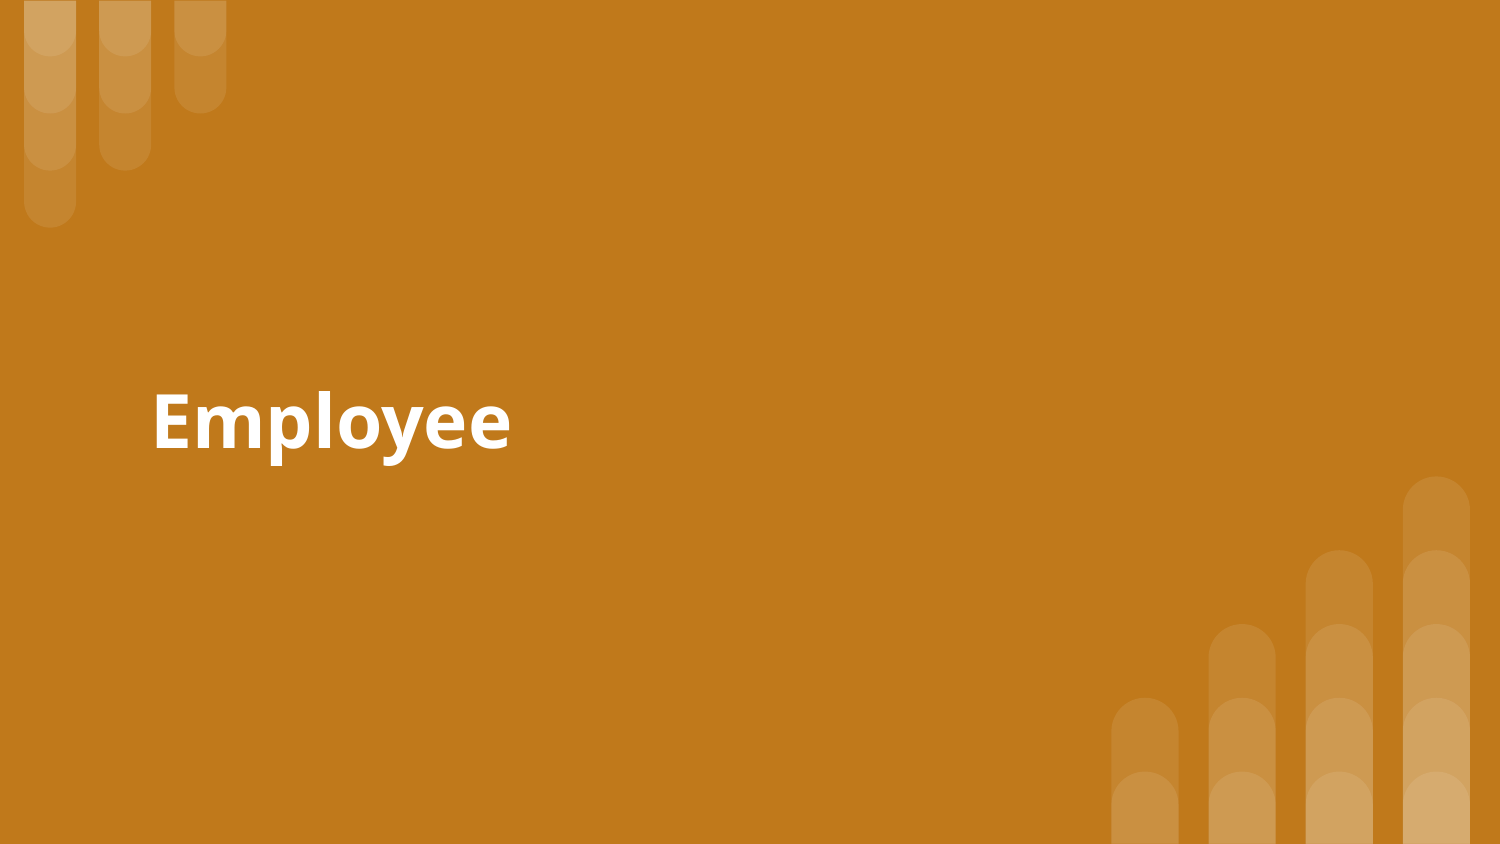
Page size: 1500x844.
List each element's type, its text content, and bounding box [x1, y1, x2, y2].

title Employee [135, 264, 1097, 572]
